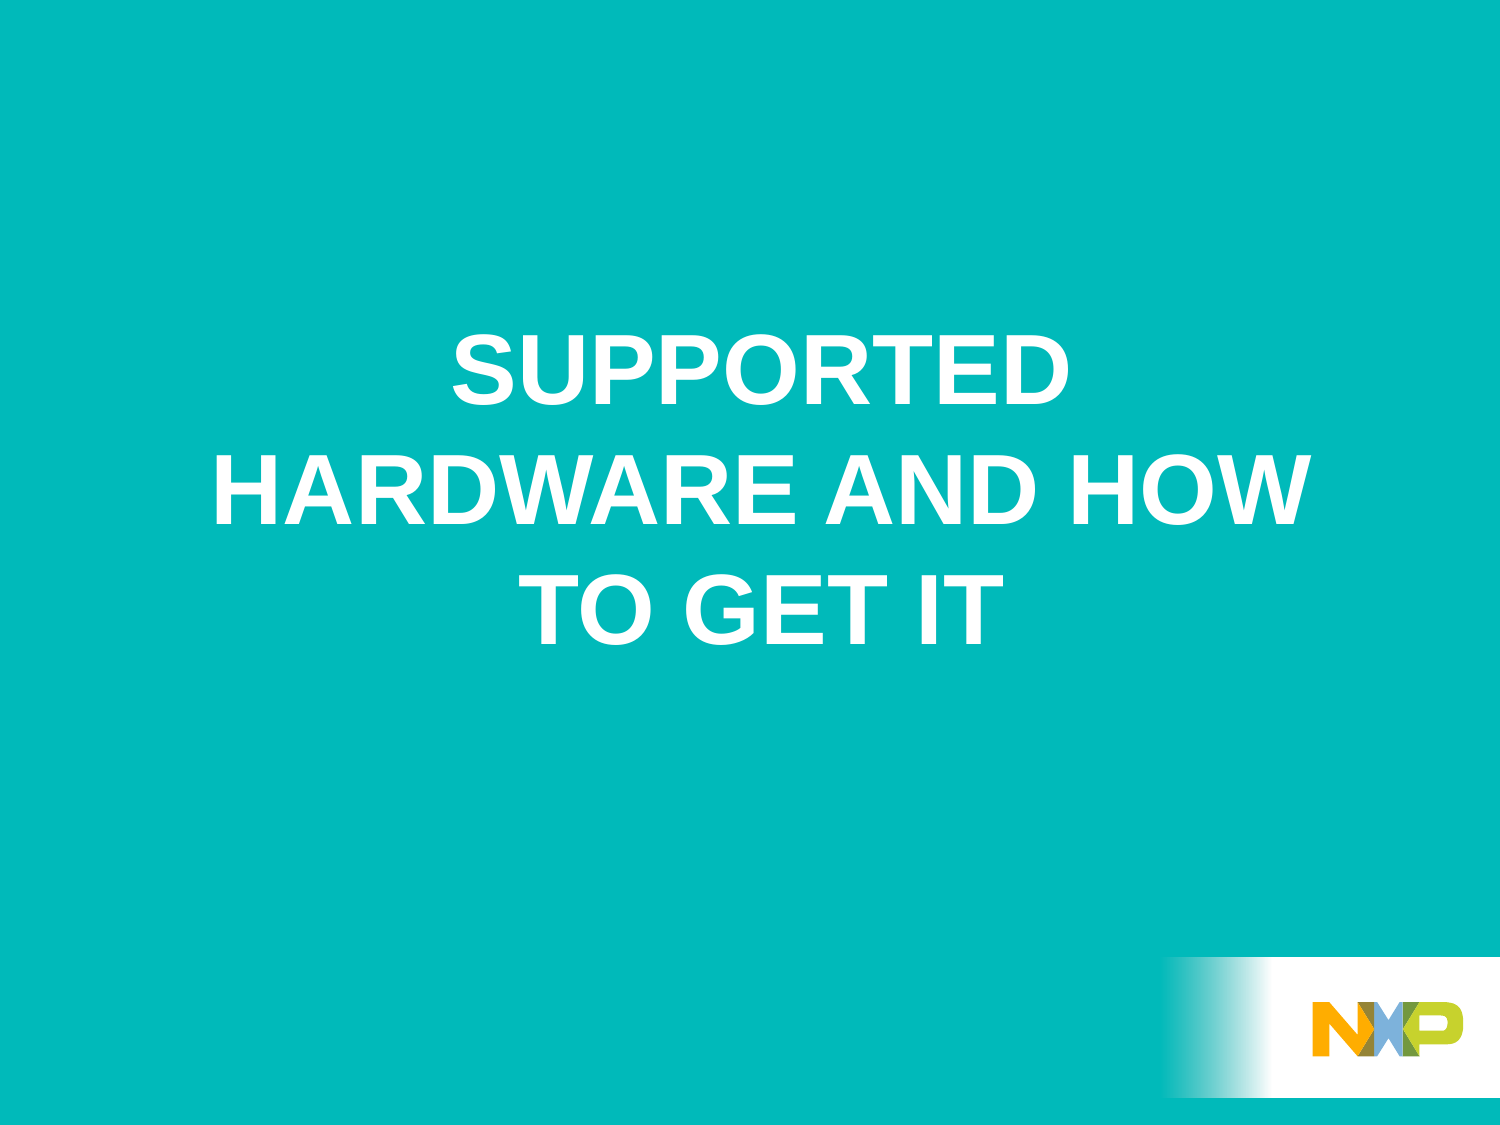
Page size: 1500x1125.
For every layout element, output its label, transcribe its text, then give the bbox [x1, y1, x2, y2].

title Supported Hardware and how to get it [134, 270, 1390, 819]
